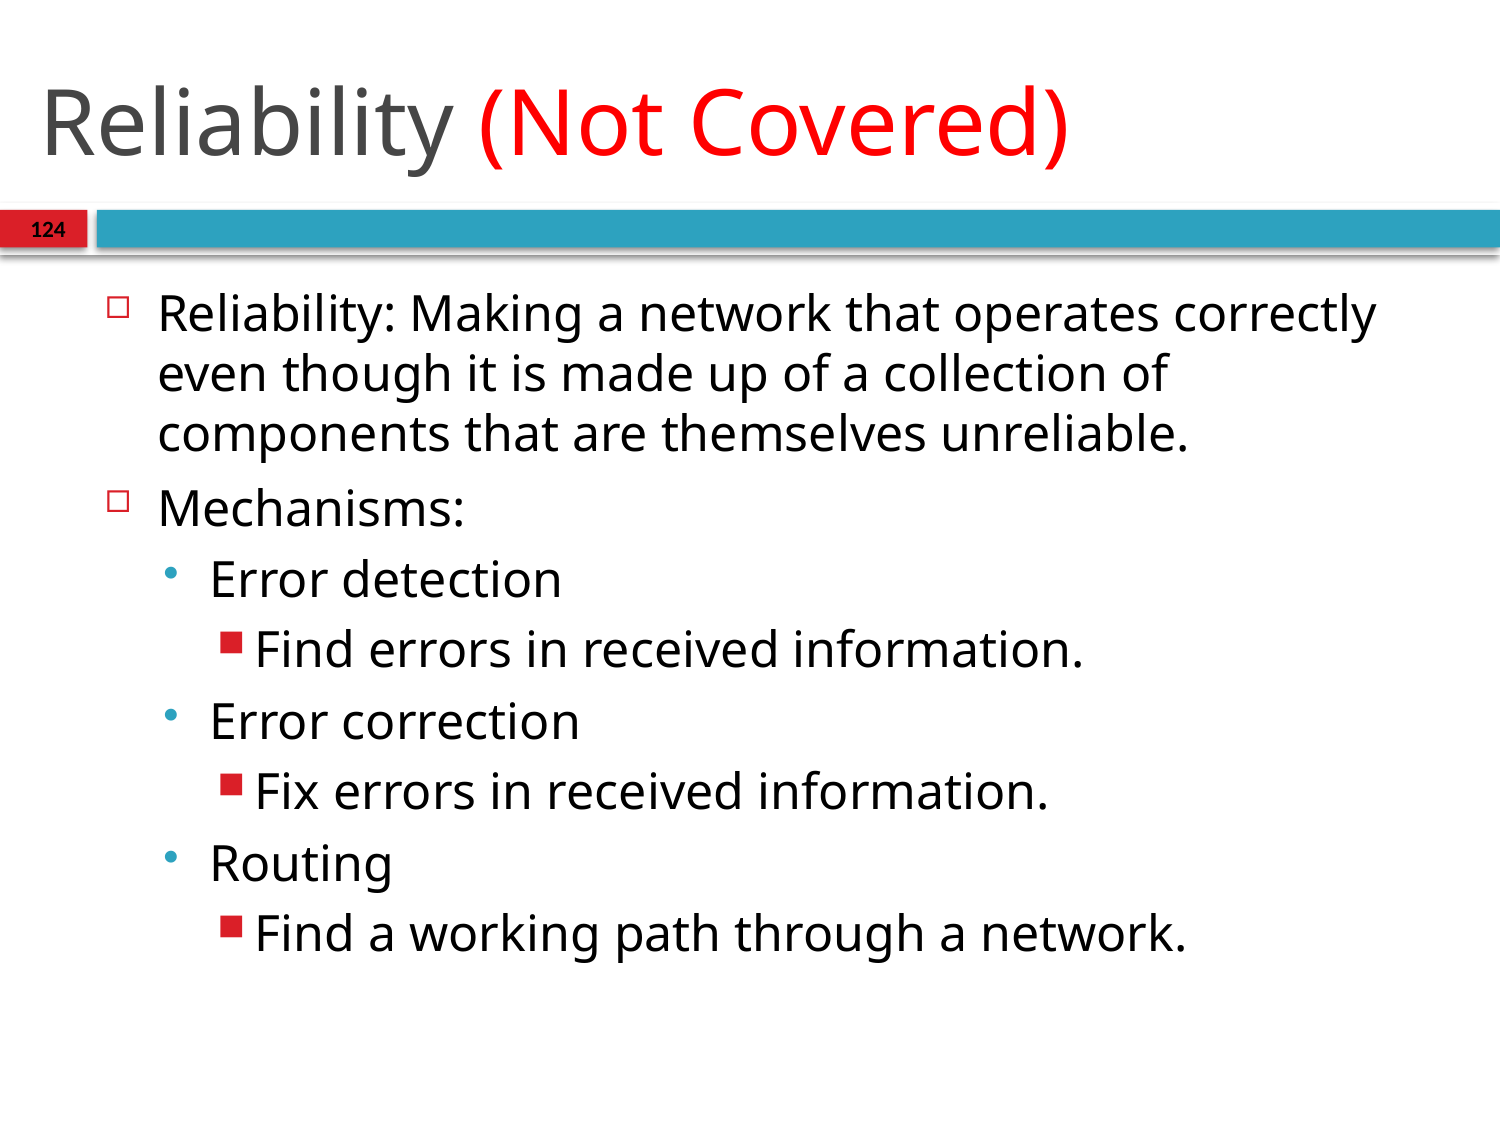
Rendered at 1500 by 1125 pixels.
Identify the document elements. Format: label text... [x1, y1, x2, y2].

slide_number 124 [0, 206, 97, 250]
text_box [24, 266, 1475, 838]
text_box Reliability: Making a network that operates correctly even though it is made up of a collection of components that are themselves unreliable. Mechanisms: Error detection Find errors in received information. Error correction Fix errors in received information. Routing Find a working path through a network. [90, 273, 1445, 1035]
title Reliability (Not Covered) [24, 37, 1475, 200]
